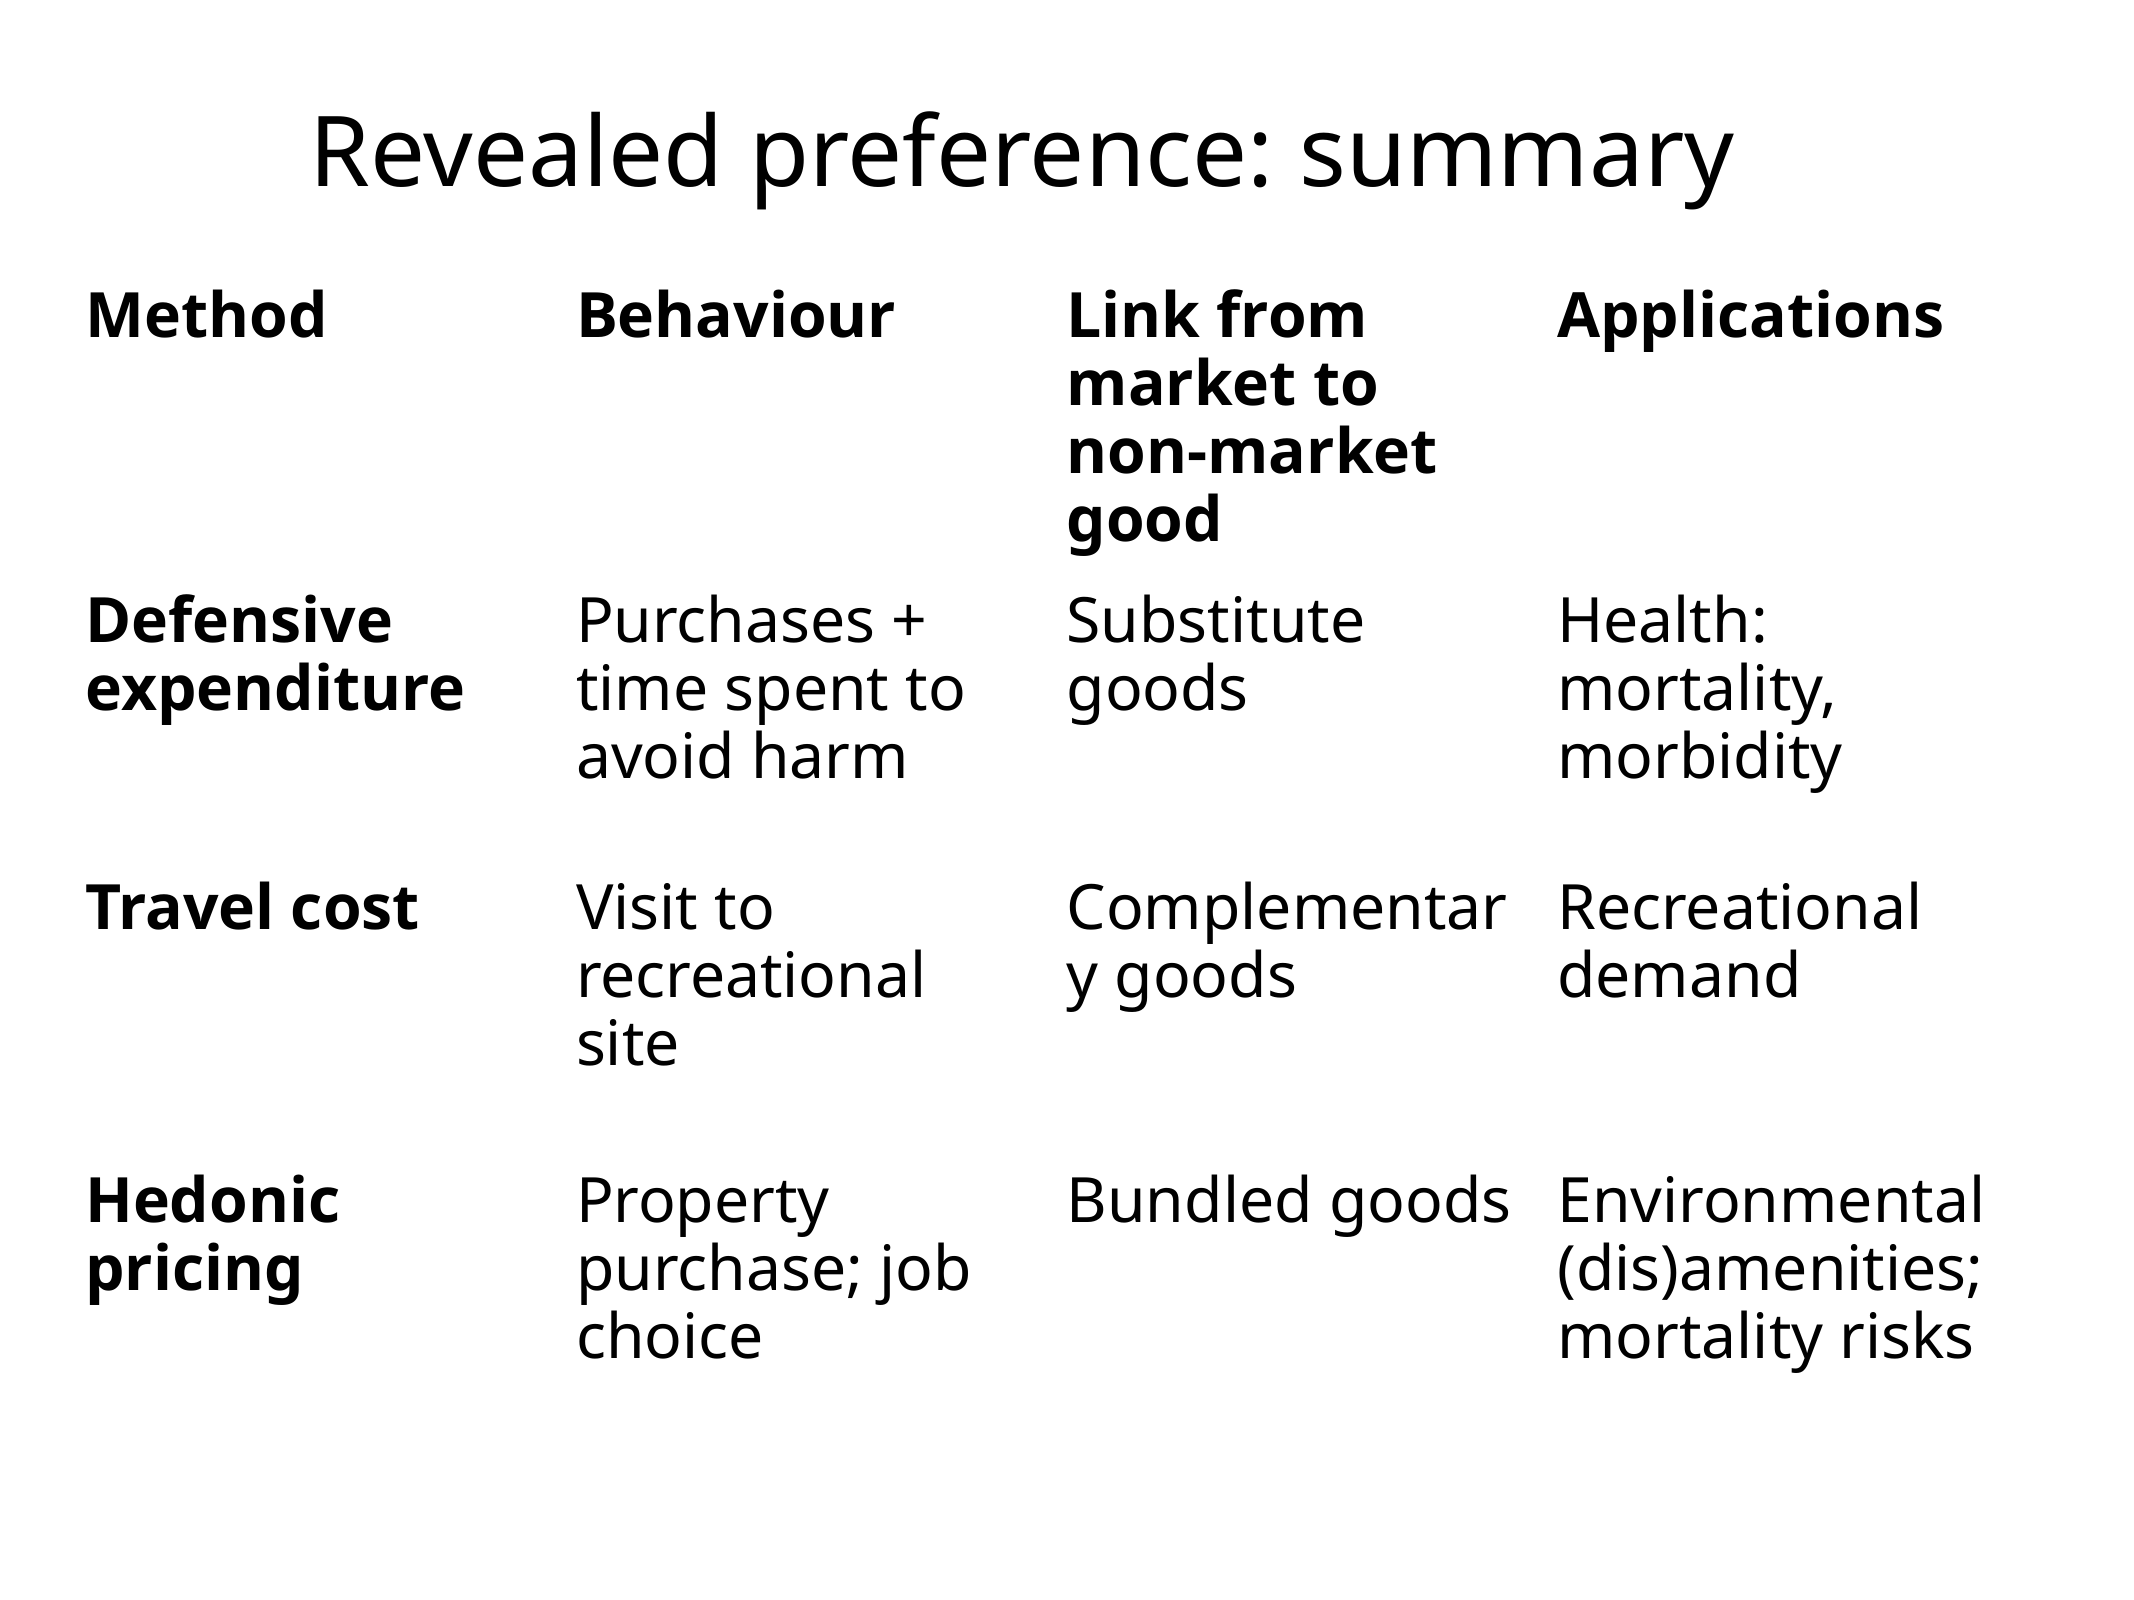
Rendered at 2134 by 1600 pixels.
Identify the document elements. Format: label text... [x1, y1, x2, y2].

table_cell Health: mortality, morbidity [1542, 577, 2029, 854]
title Revealed preference: summary [102, 0, 1943, 265]
table_cell Complementary goods [1052, 863, 1539, 1149]
table_cell Bundled goods [1052, 1153, 1539, 1442]
table_header Link from market to non-market good [1052, 269, 1539, 567]
table_cell Purchases + time spent to avoid harm [561, 577, 1048, 854]
table_cell Visit to recreational site [561, 863, 1048, 1149]
table_cell Travel cost [71, 863, 558, 1149]
table_header Method [71, 269, 558, 567]
table_cell Substitute goods [1052, 577, 1539, 854]
table_cell Recreational demand [1542, 863, 2029, 1149]
table_cell Environmental (dis)amenities; mortality risks [1542, 1153, 2029, 1442]
table_cell Defensive expenditure [71, 577, 558, 854]
table_cell Hedonic pricing [71, 1153, 558, 1442]
table_cell Property purchase; job choice [561, 1153, 1048, 1442]
table_header Applications [1542, 269, 2029, 567]
table_header Behaviour [561, 269, 1048, 567]
